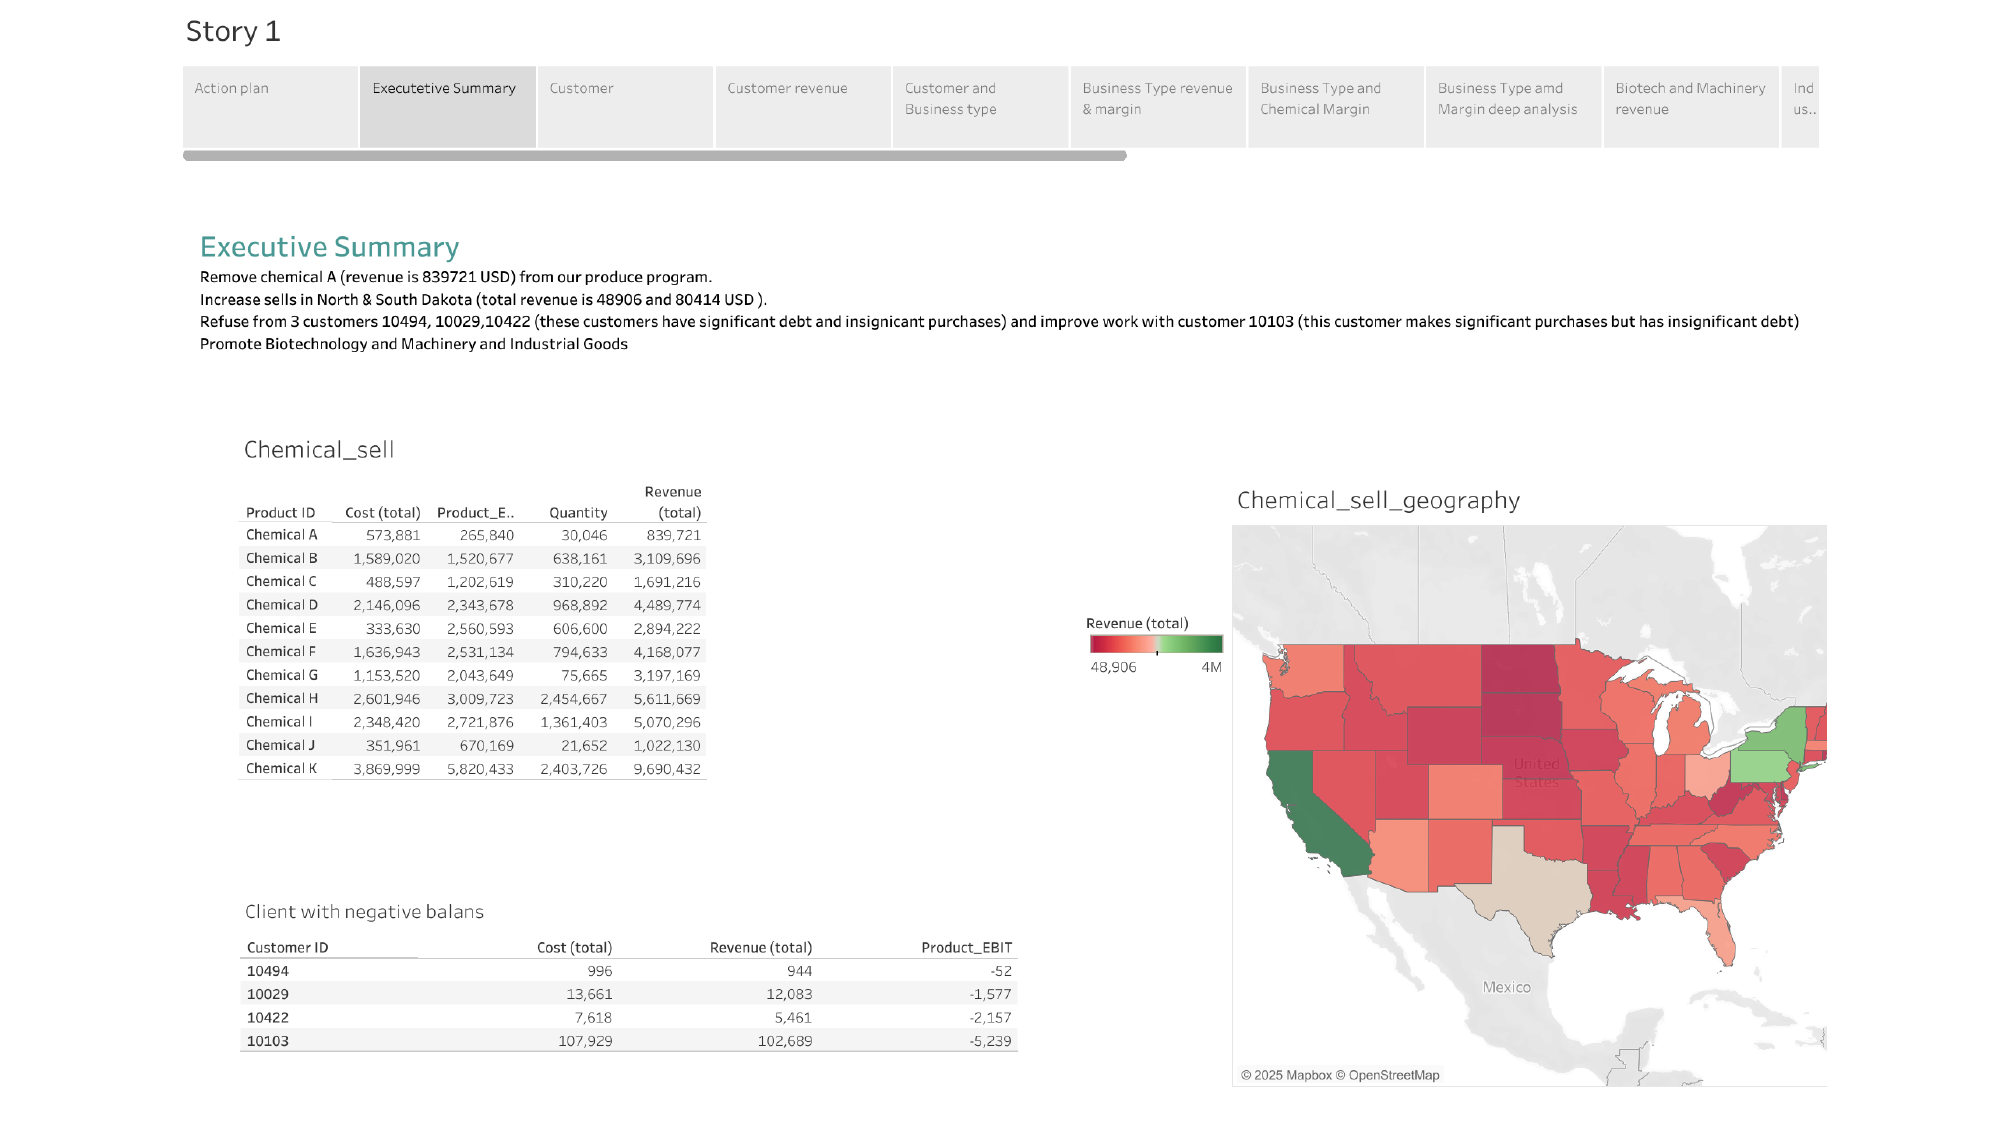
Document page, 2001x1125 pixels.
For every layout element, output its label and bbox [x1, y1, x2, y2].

picture [173, 0, 1827, 1125]
